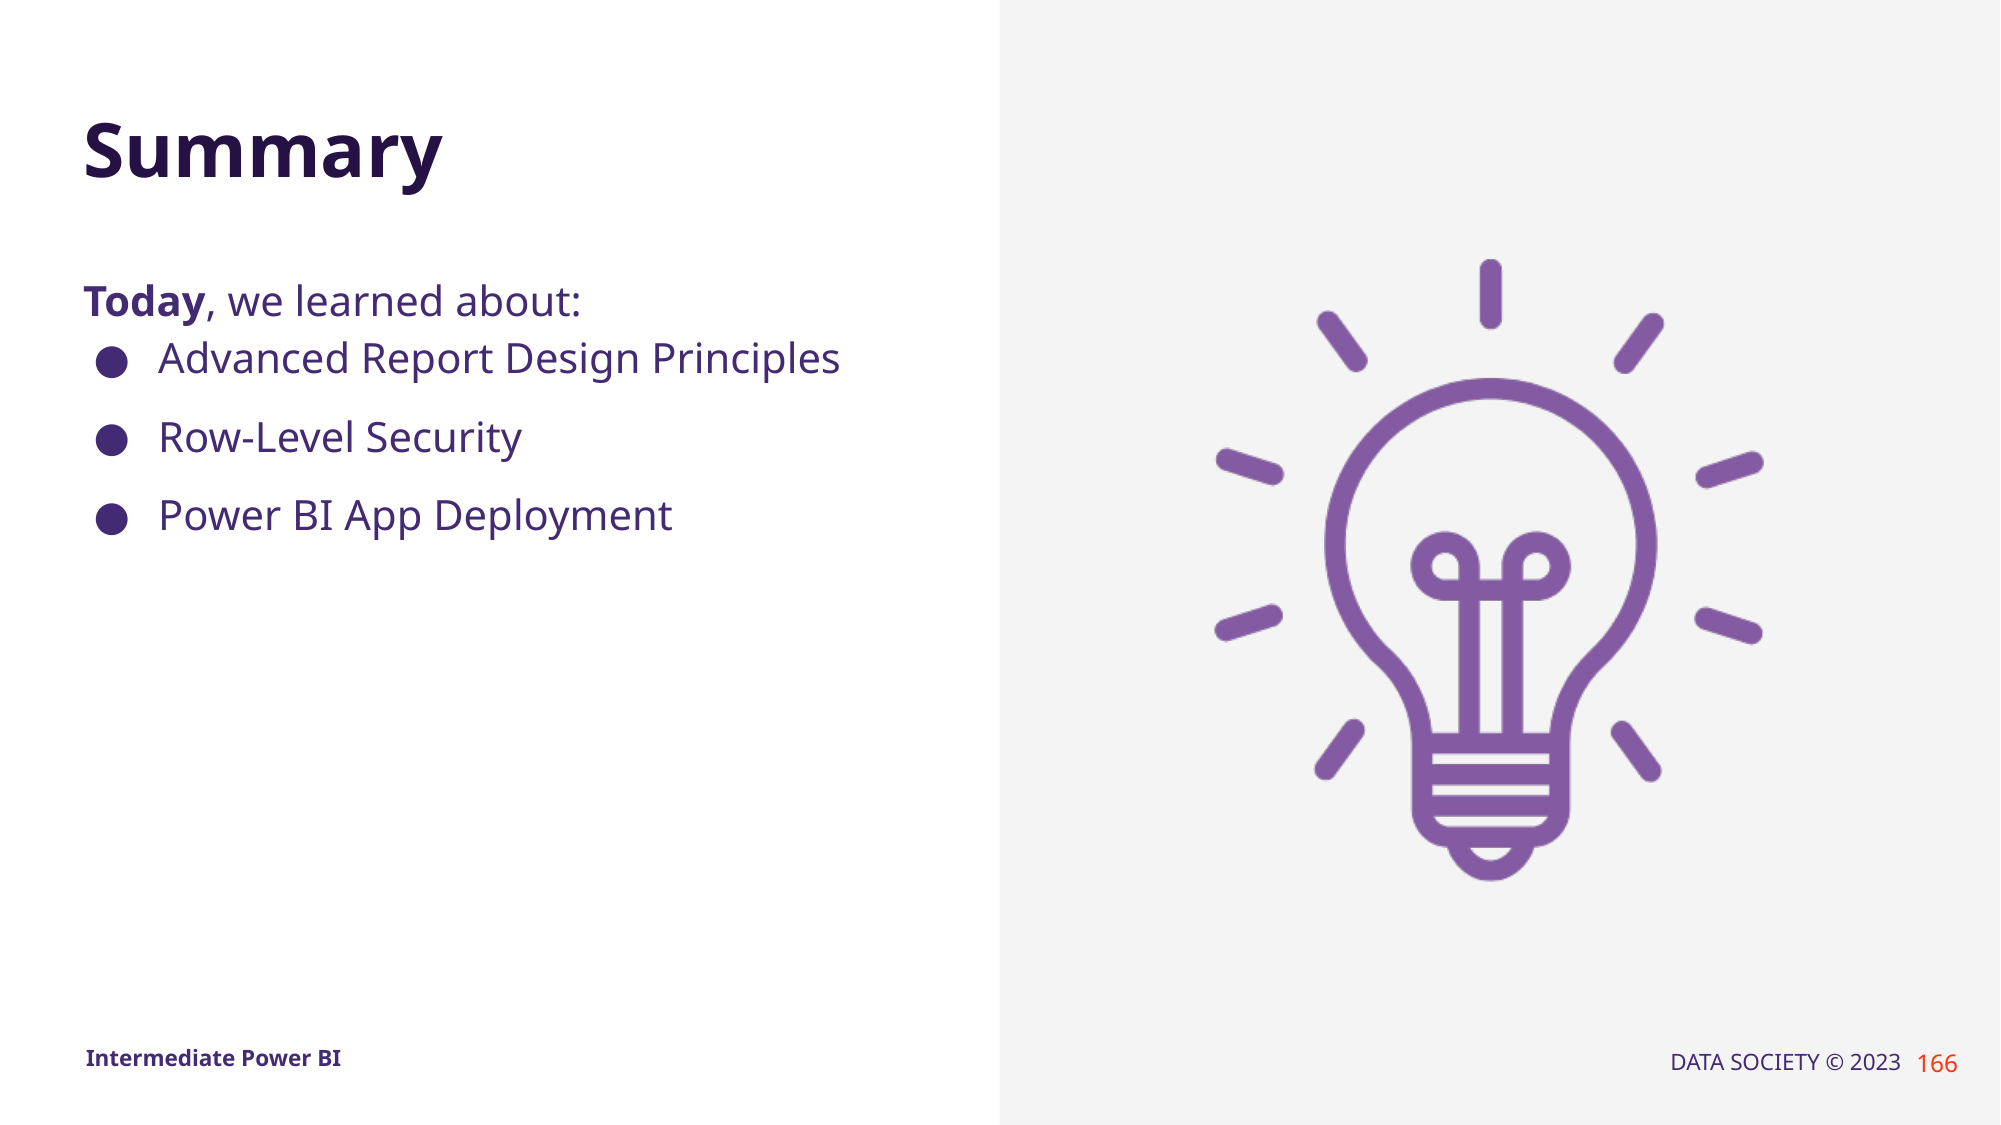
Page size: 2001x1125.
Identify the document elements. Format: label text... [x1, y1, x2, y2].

list Today, we learned about: Advanced Report Design Principles Row-Level Security Power BI App Deployment [68, 252, 982, 1000]
picture [1103, 187, 1875, 959]
slide_number ‹#› [1853, 1033, 1974, 1097]
title Summary [68, 87, 1932, 213]
